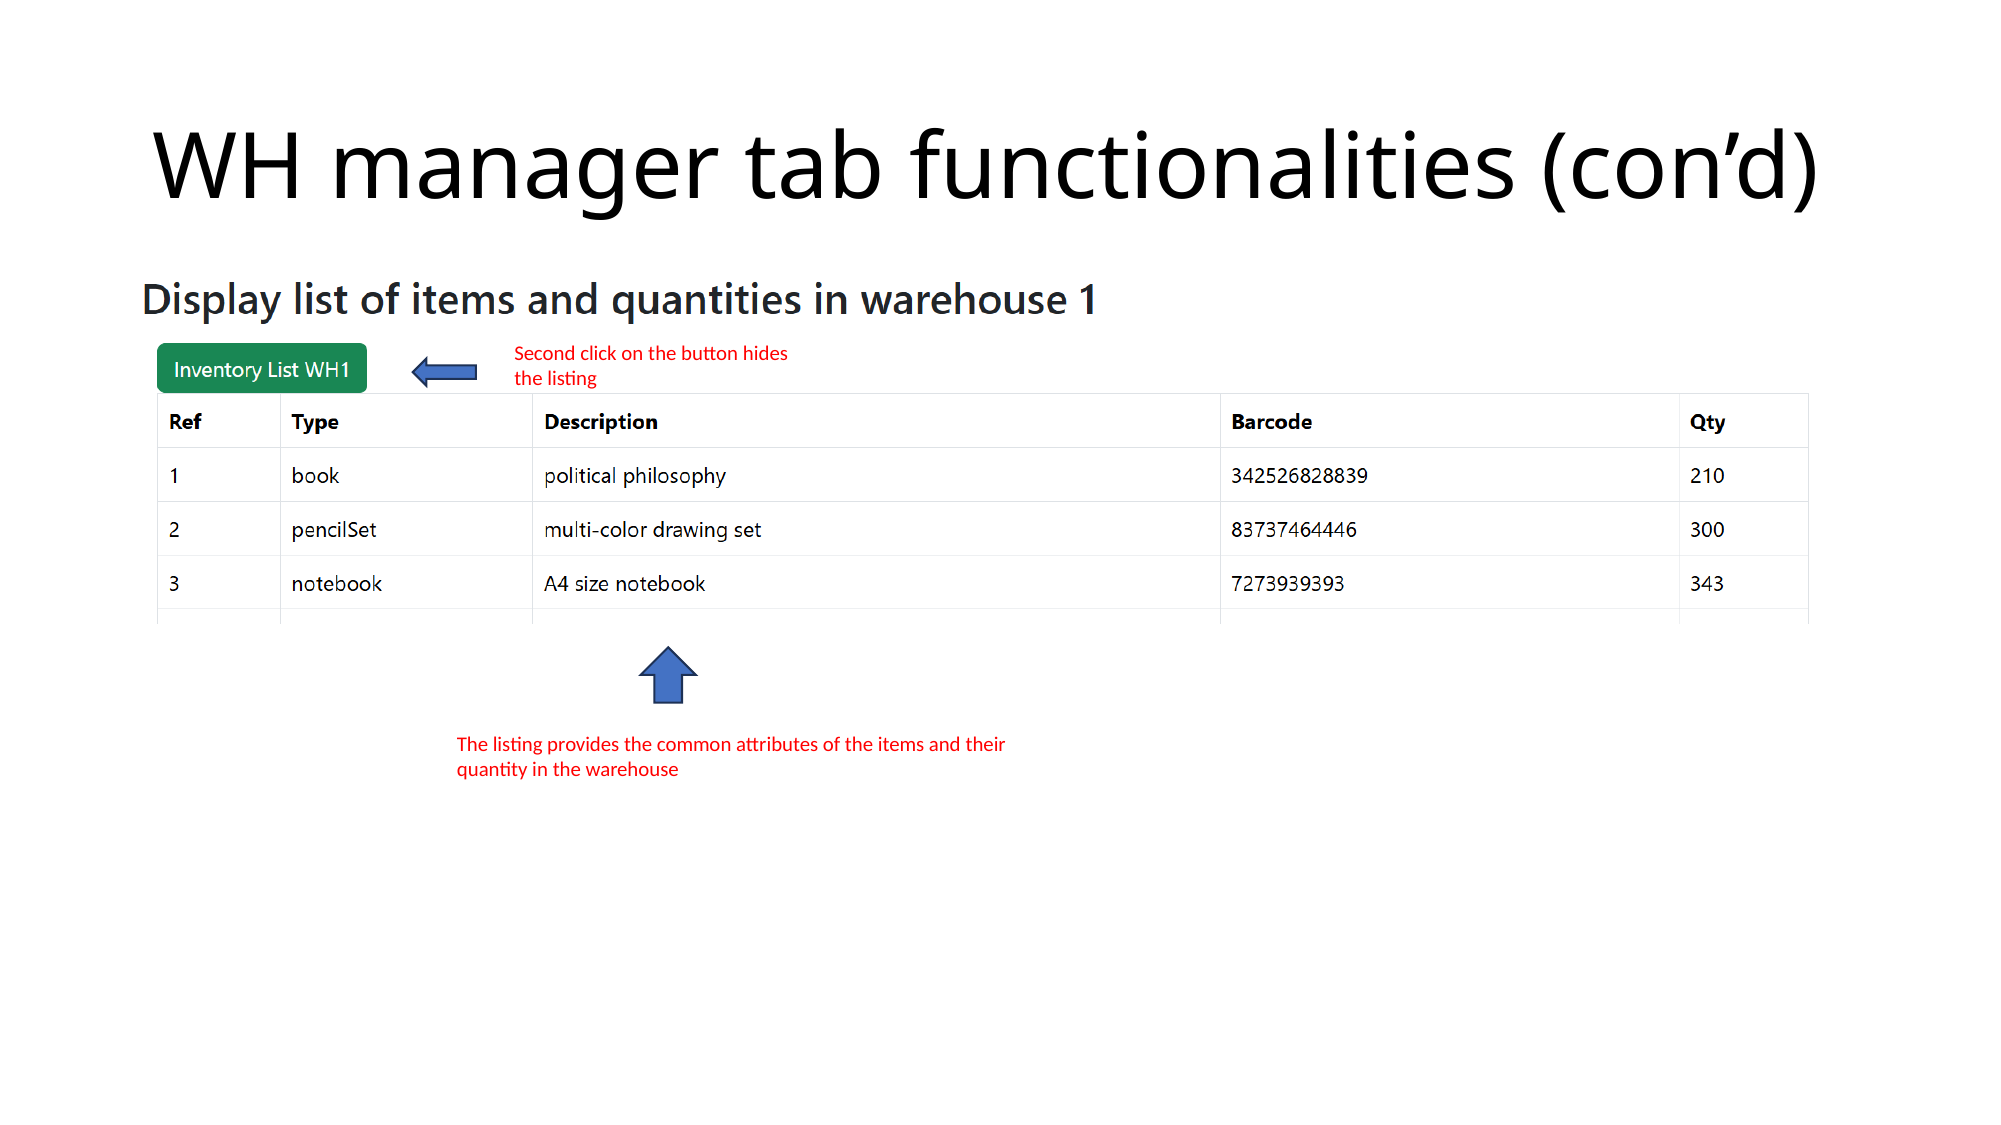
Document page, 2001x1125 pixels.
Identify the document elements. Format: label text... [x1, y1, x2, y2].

text_box The listing provides the common attributes of the items and their quantity in the warehouse [442, 722, 1085, 788]
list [96, 221, 1822, 624]
text_box [638, 645, 699, 704]
title WH manager tab functionalities (con’d) [137, 59, 1863, 278]
